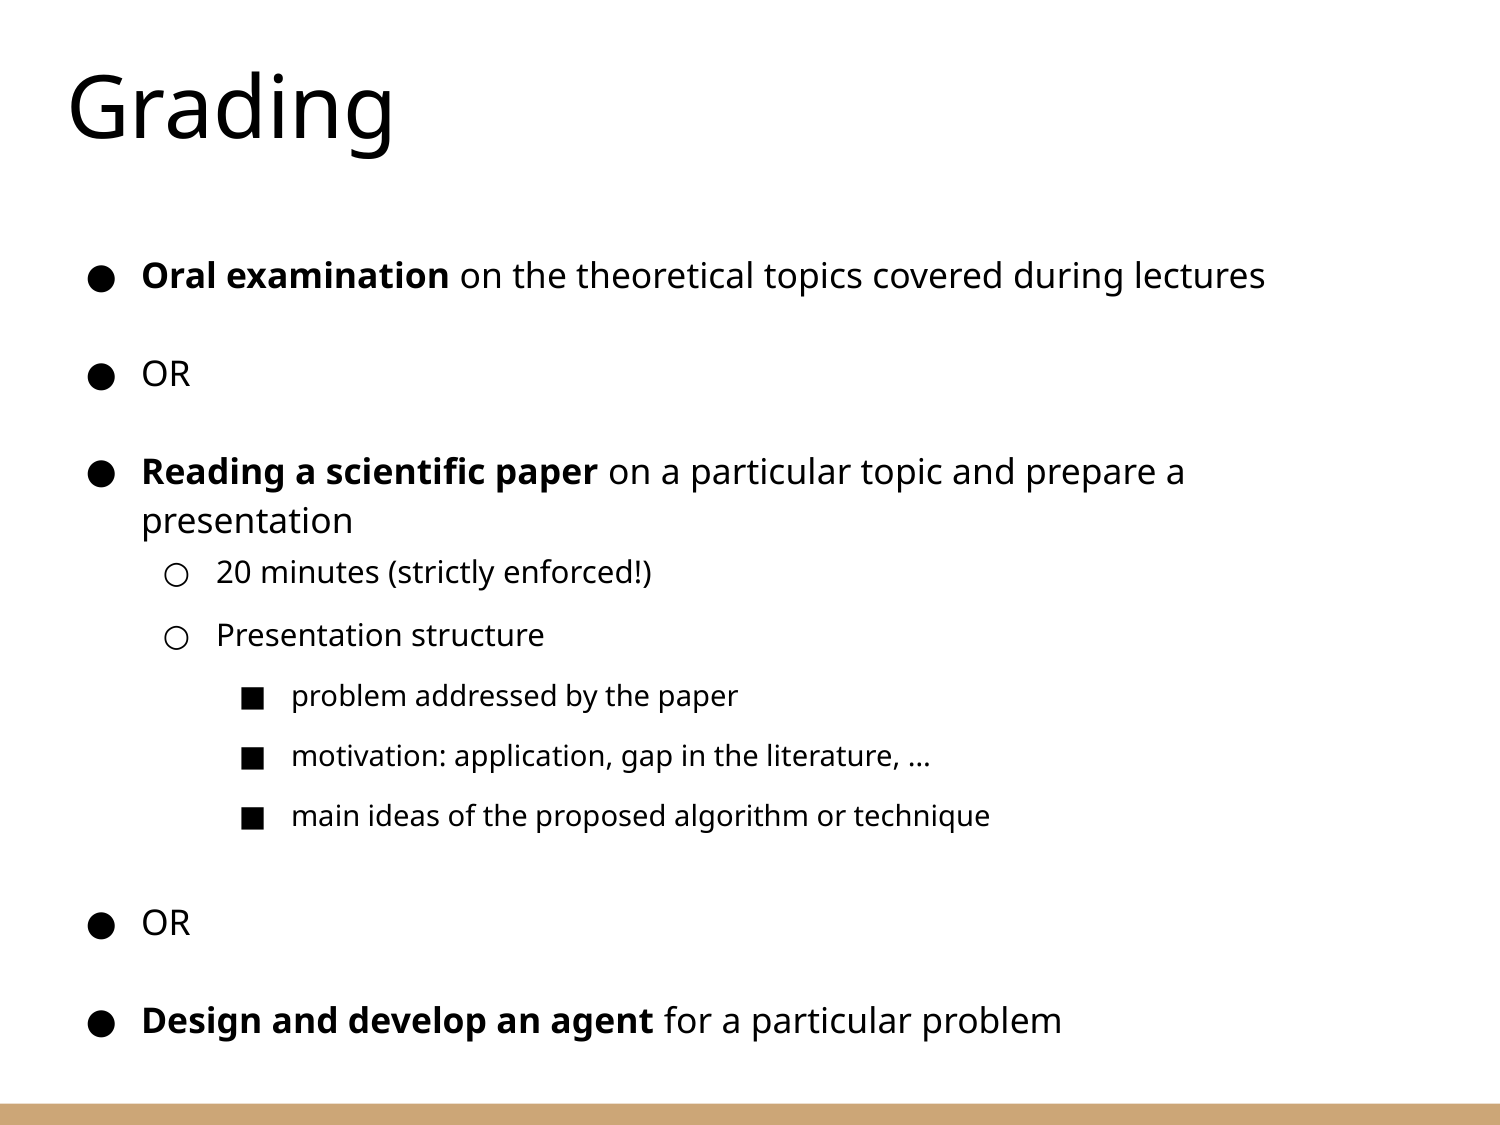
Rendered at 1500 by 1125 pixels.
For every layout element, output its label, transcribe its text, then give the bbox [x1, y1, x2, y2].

title Grading [51, 69, 1449, 172]
list Oral examination on the theoretical topics covered during lectures OR Reading a scientific paper on a particular topic and prepare a presentation 20 minutes (strictly enforced!) Presentation structure problem addressed by the paper motivation: application, gap in the literature, … main ideas of the proposed algorithm or technique OR Design and develop an agent for a particular problem [51, 231, 1423, 1010]
